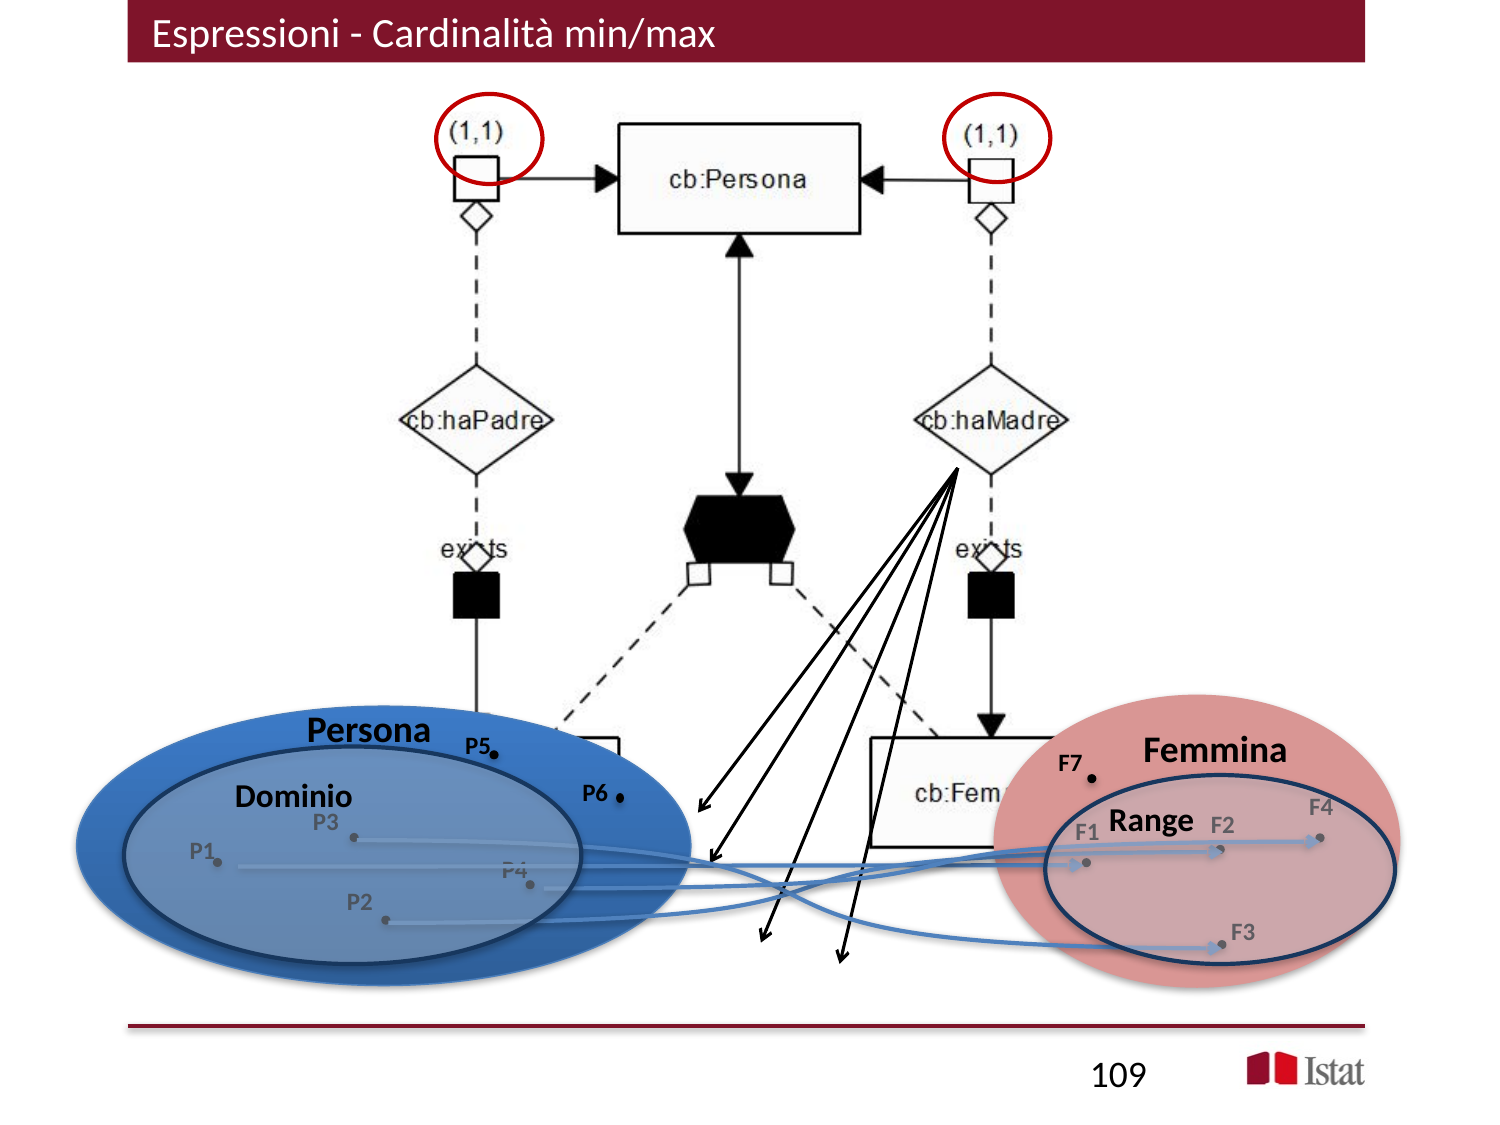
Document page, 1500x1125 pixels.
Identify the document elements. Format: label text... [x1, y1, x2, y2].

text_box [349, 74, 1148, 693]
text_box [123, 746, 1396, 965]
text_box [76, 695, 1400, 988]
slide_number 109 [1074, 1042, 1425, 1103]
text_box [697, 467, 958, 693]
text_box Espressioni - Cardinalità min/max [136, 0, 1487, 62]
